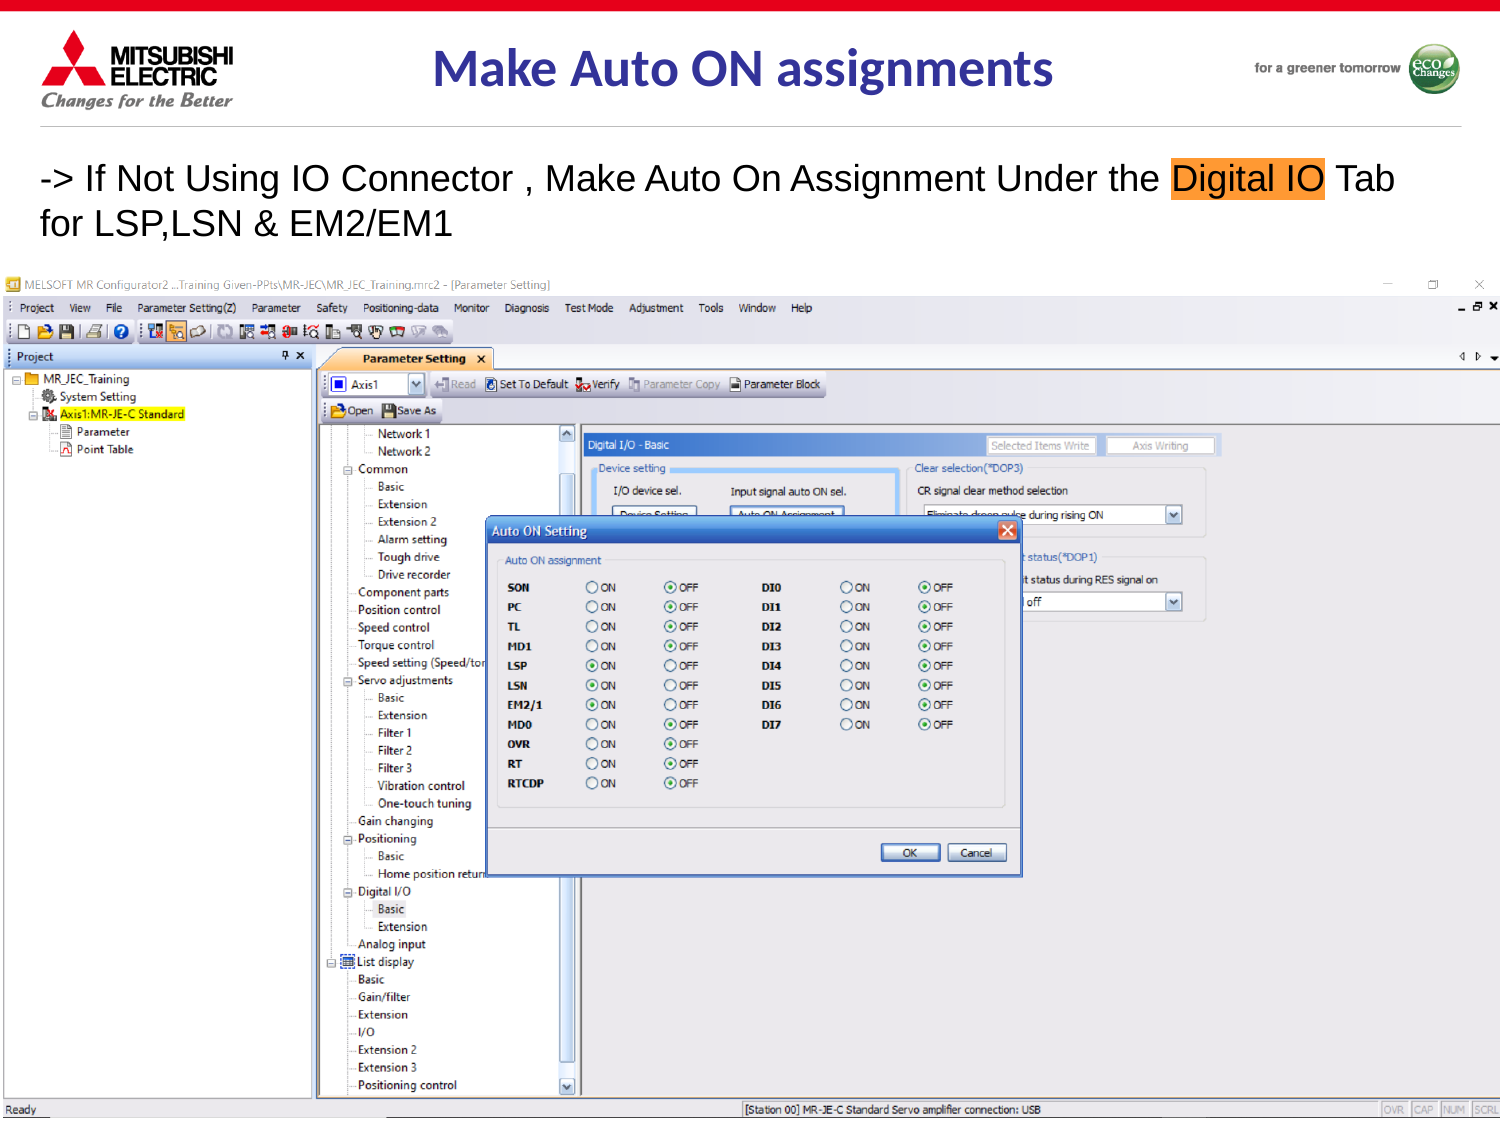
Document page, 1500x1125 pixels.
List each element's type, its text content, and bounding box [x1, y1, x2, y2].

text_box -> If Not Using IO Connector , Make Auto On Assignment Under the Digital IO Tab for LSP,LSN & EM2/EM1 [24, 146, 1455, 252]
picture [0, 0, 1500, 1125]
title Make Auto ON assignments [277, 14, 1223, 116]
